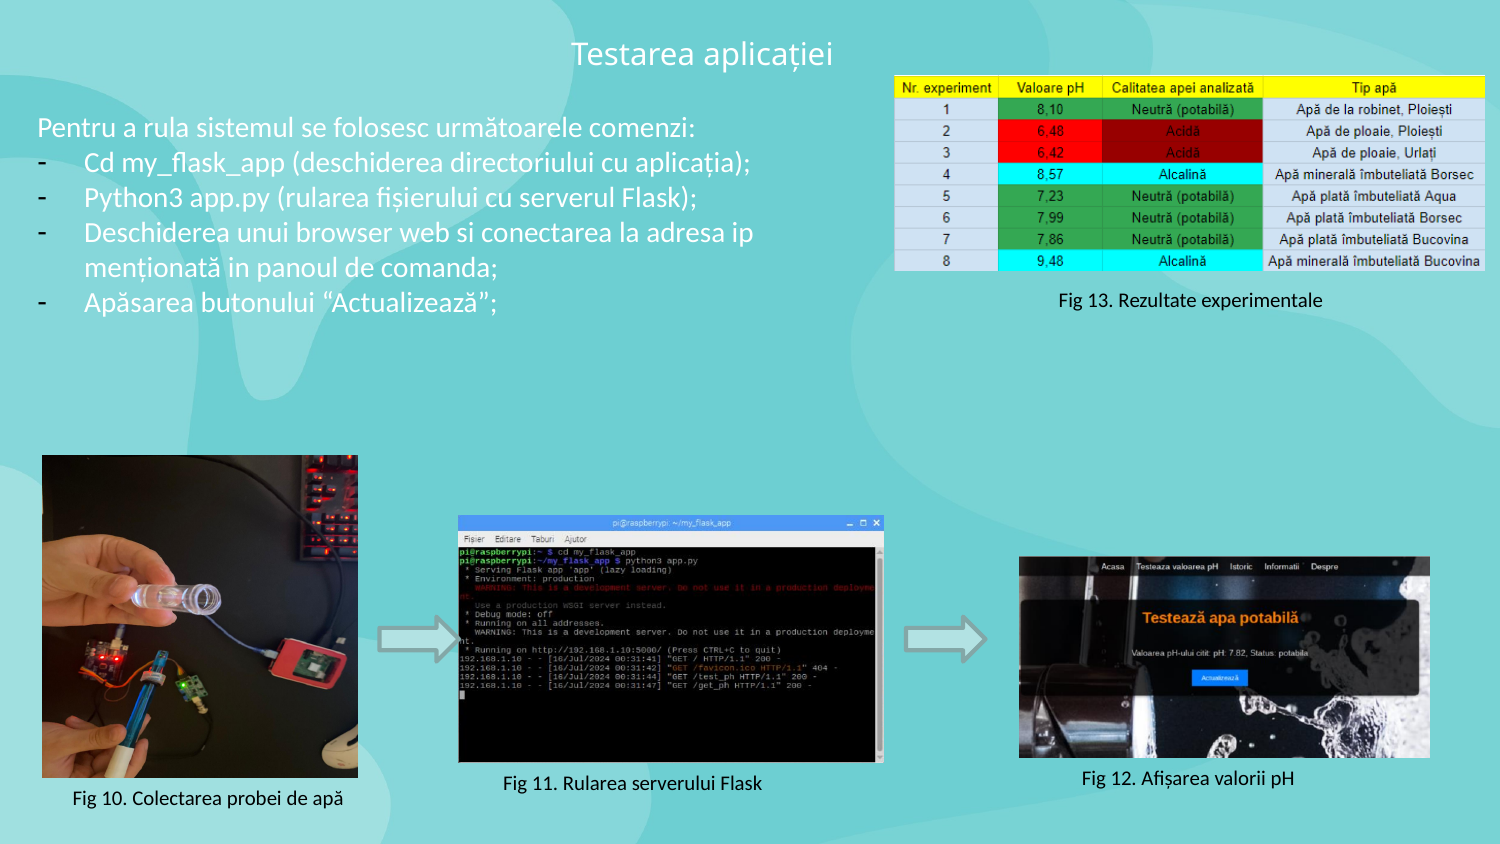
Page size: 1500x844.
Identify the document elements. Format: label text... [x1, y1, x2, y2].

text_box Pentru a rula sistemul se folosesc următoarele comenzi: Cd my_flask_app (deschiderea directoriului cu aplicația); Python3 app.py (rularea fișierului cu serverul Flask); Deschiderea unui browser web si conectarea la adresa ip menționată in panoul de comanda; Apăsarea butonului “Actualizează”; [22, 101, 895, 361]
text_box Fig 13. Rezultate experimentale [1043, 278, 1500, 319]
text_box Fig 12. Afișarea valorii pH [1067, 757, 1500, 798]
text_box [377, 614, 453, 664]
text_box [253, 0, 1247, 101]
picture [0, 0, 1500, 844]
text_box Fig 11. Rularea serverului Flask [488, 762, 971, 803]
text_box Fig 10. Colectarea probei de apă [57, 777, 541, 818]
text_box Testarea aplicației [419, 26, 986, 80]
text_box [903, 614, 988, 664]
